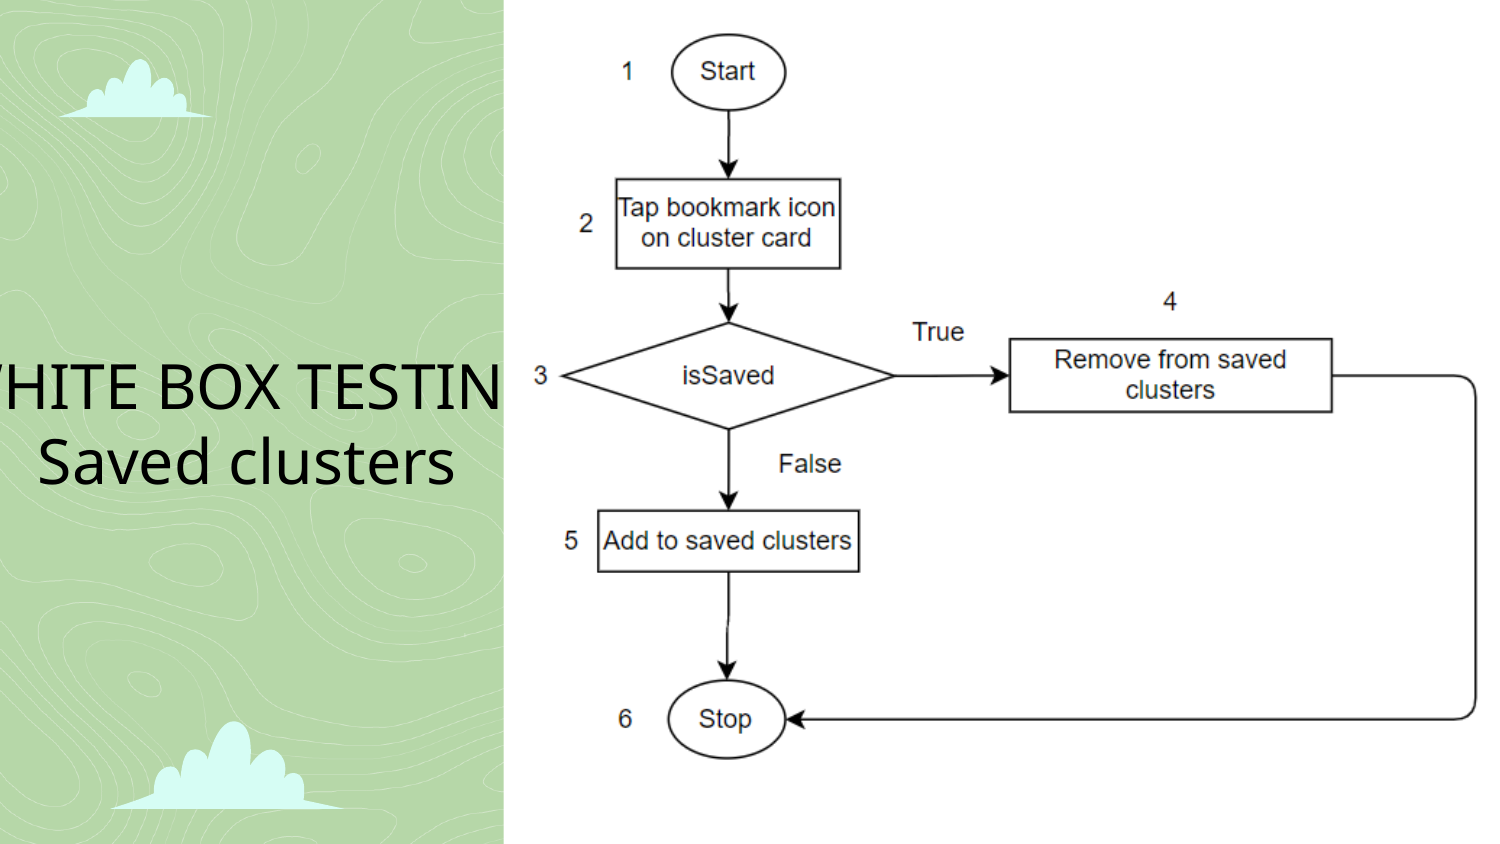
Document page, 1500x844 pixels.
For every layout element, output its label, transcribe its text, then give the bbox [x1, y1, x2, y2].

title WHITE BOX TESTING Saved clusters [0, 298, 498, 546]
picture [503, 0, 1500, 844]
